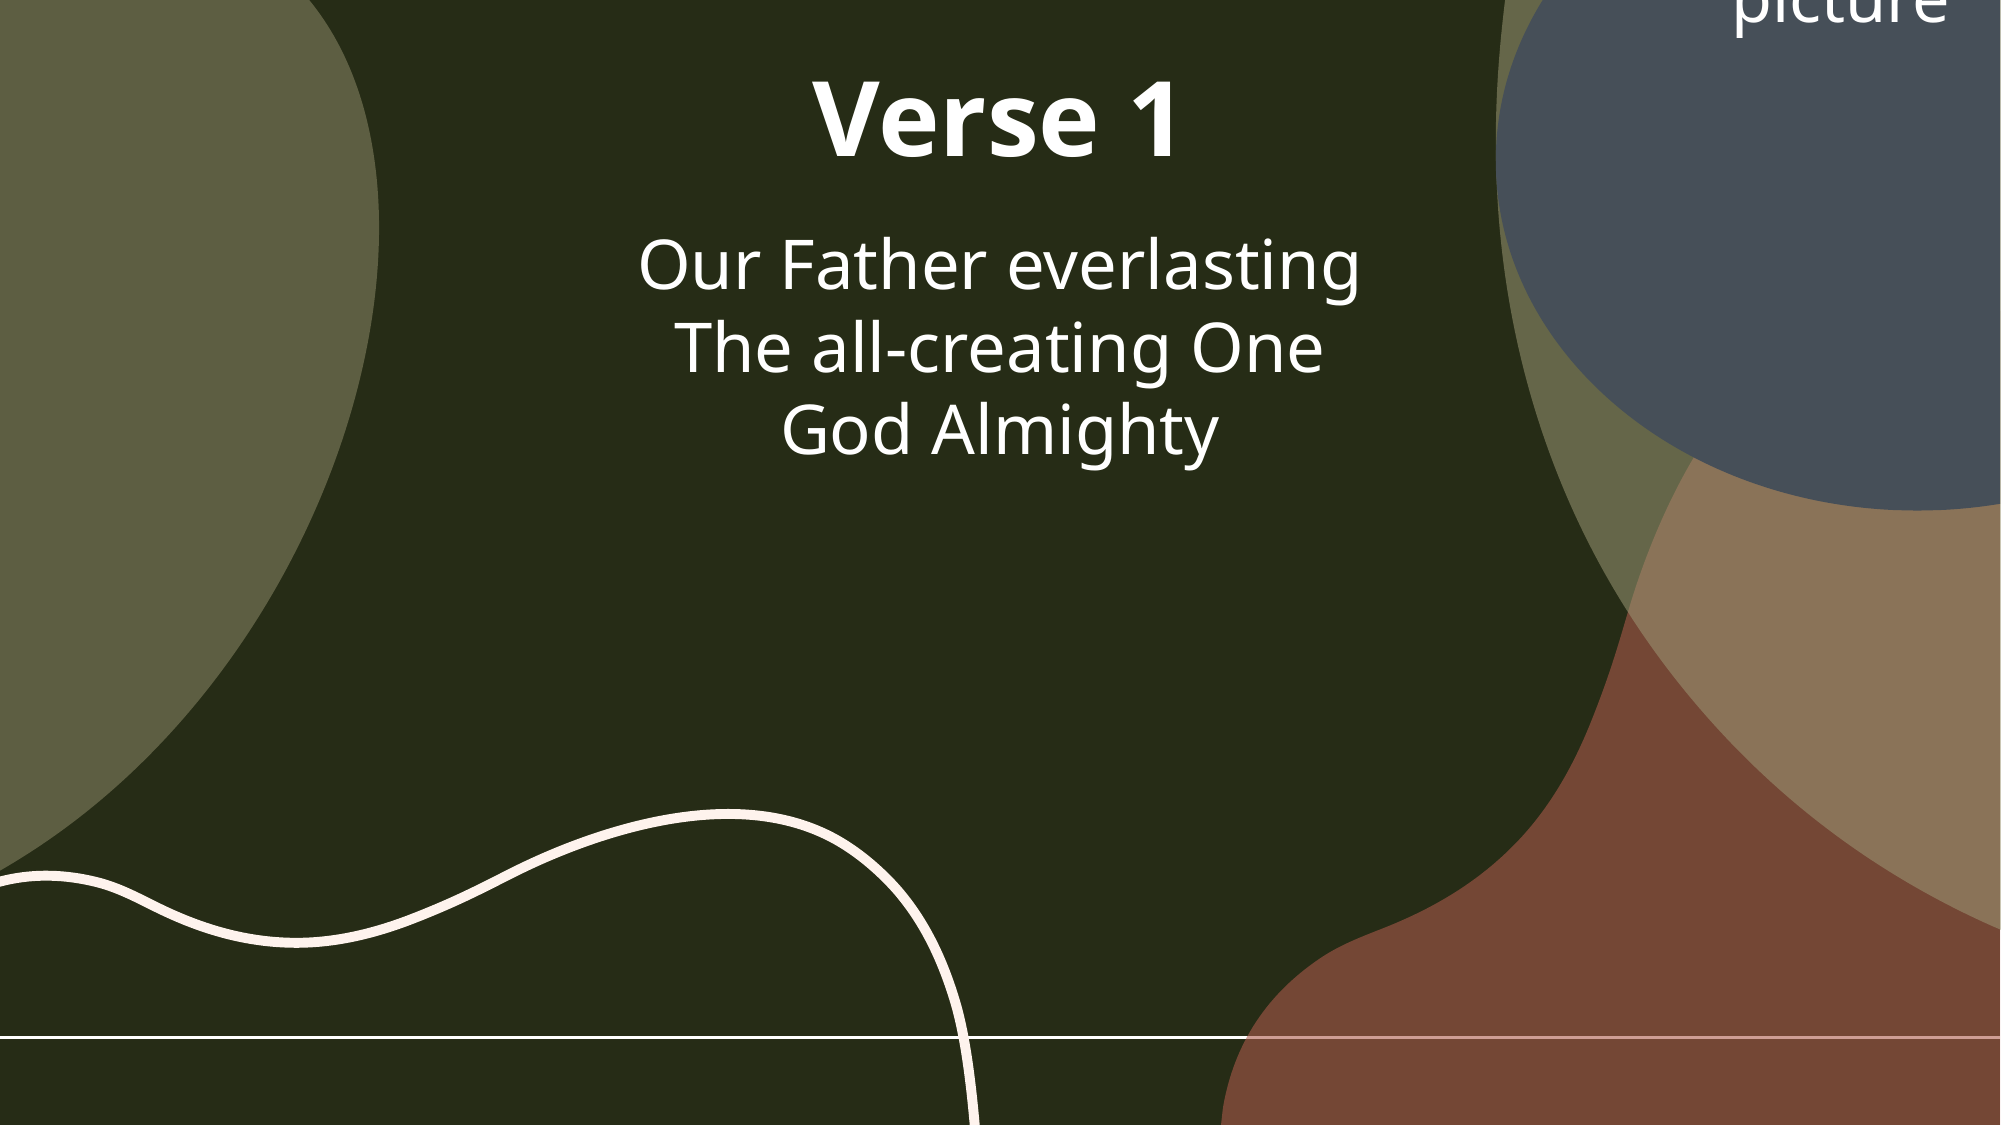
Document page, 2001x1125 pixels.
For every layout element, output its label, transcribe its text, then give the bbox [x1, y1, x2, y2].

text_box Verse 1 [99, 44, 1900, 185]
text_box Our Father everlasting The all-creating One God Almighty [99, 213, 1900, 641]
